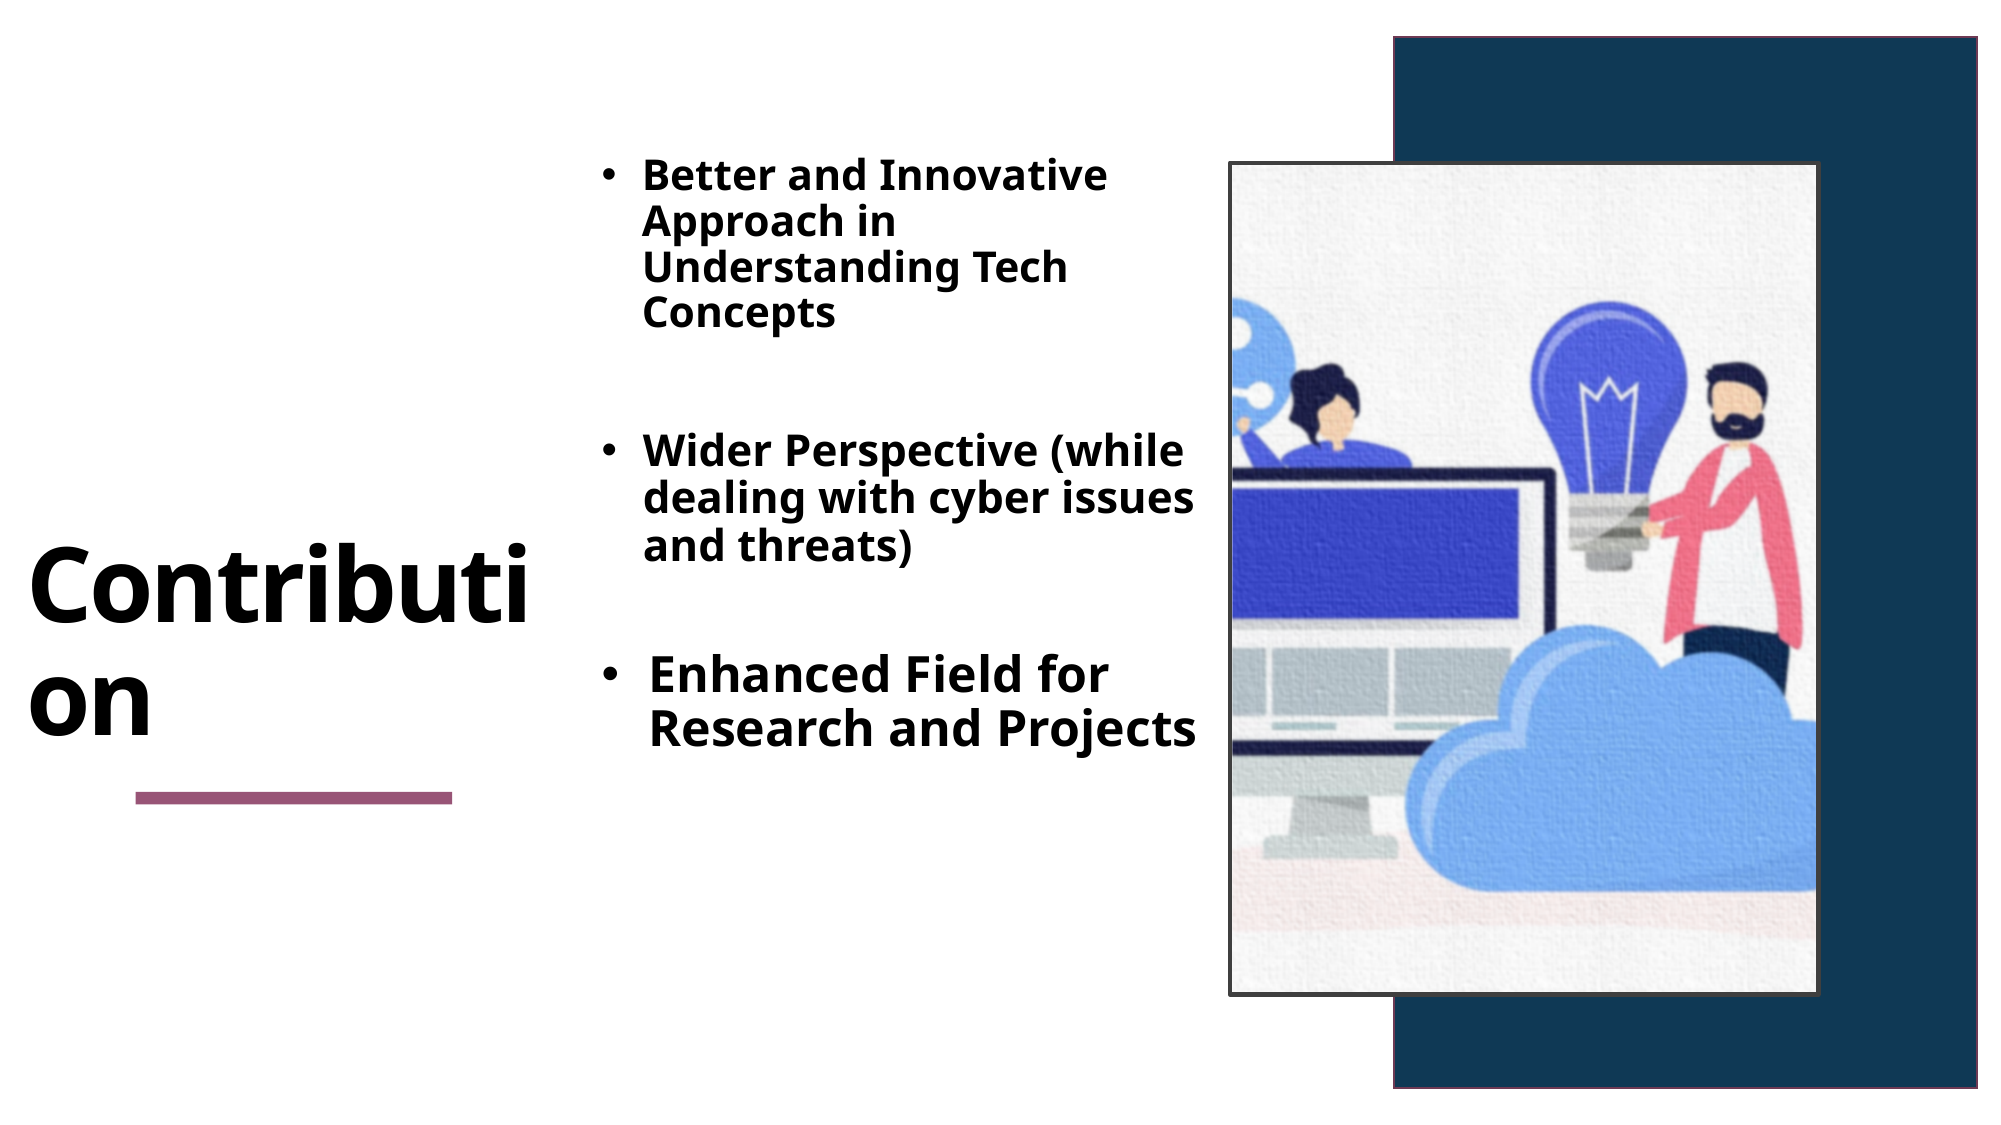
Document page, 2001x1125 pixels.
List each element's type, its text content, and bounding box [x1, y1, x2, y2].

list Better and Innovative Approach in Understanding Tech Concepts [586, 146, 1218, 345]
text_box Enhanced Field for Research and Projects [586, 592, 1217, 815]
text_box Wider Perspective (while dealing with cyber issues and threats) [586, 406, 1217, 592]
text_box [1393, 36, 1978, 1089]
title Contribution [26, 535, 586, 758]
picture [1232, 165, 1816, 993]
